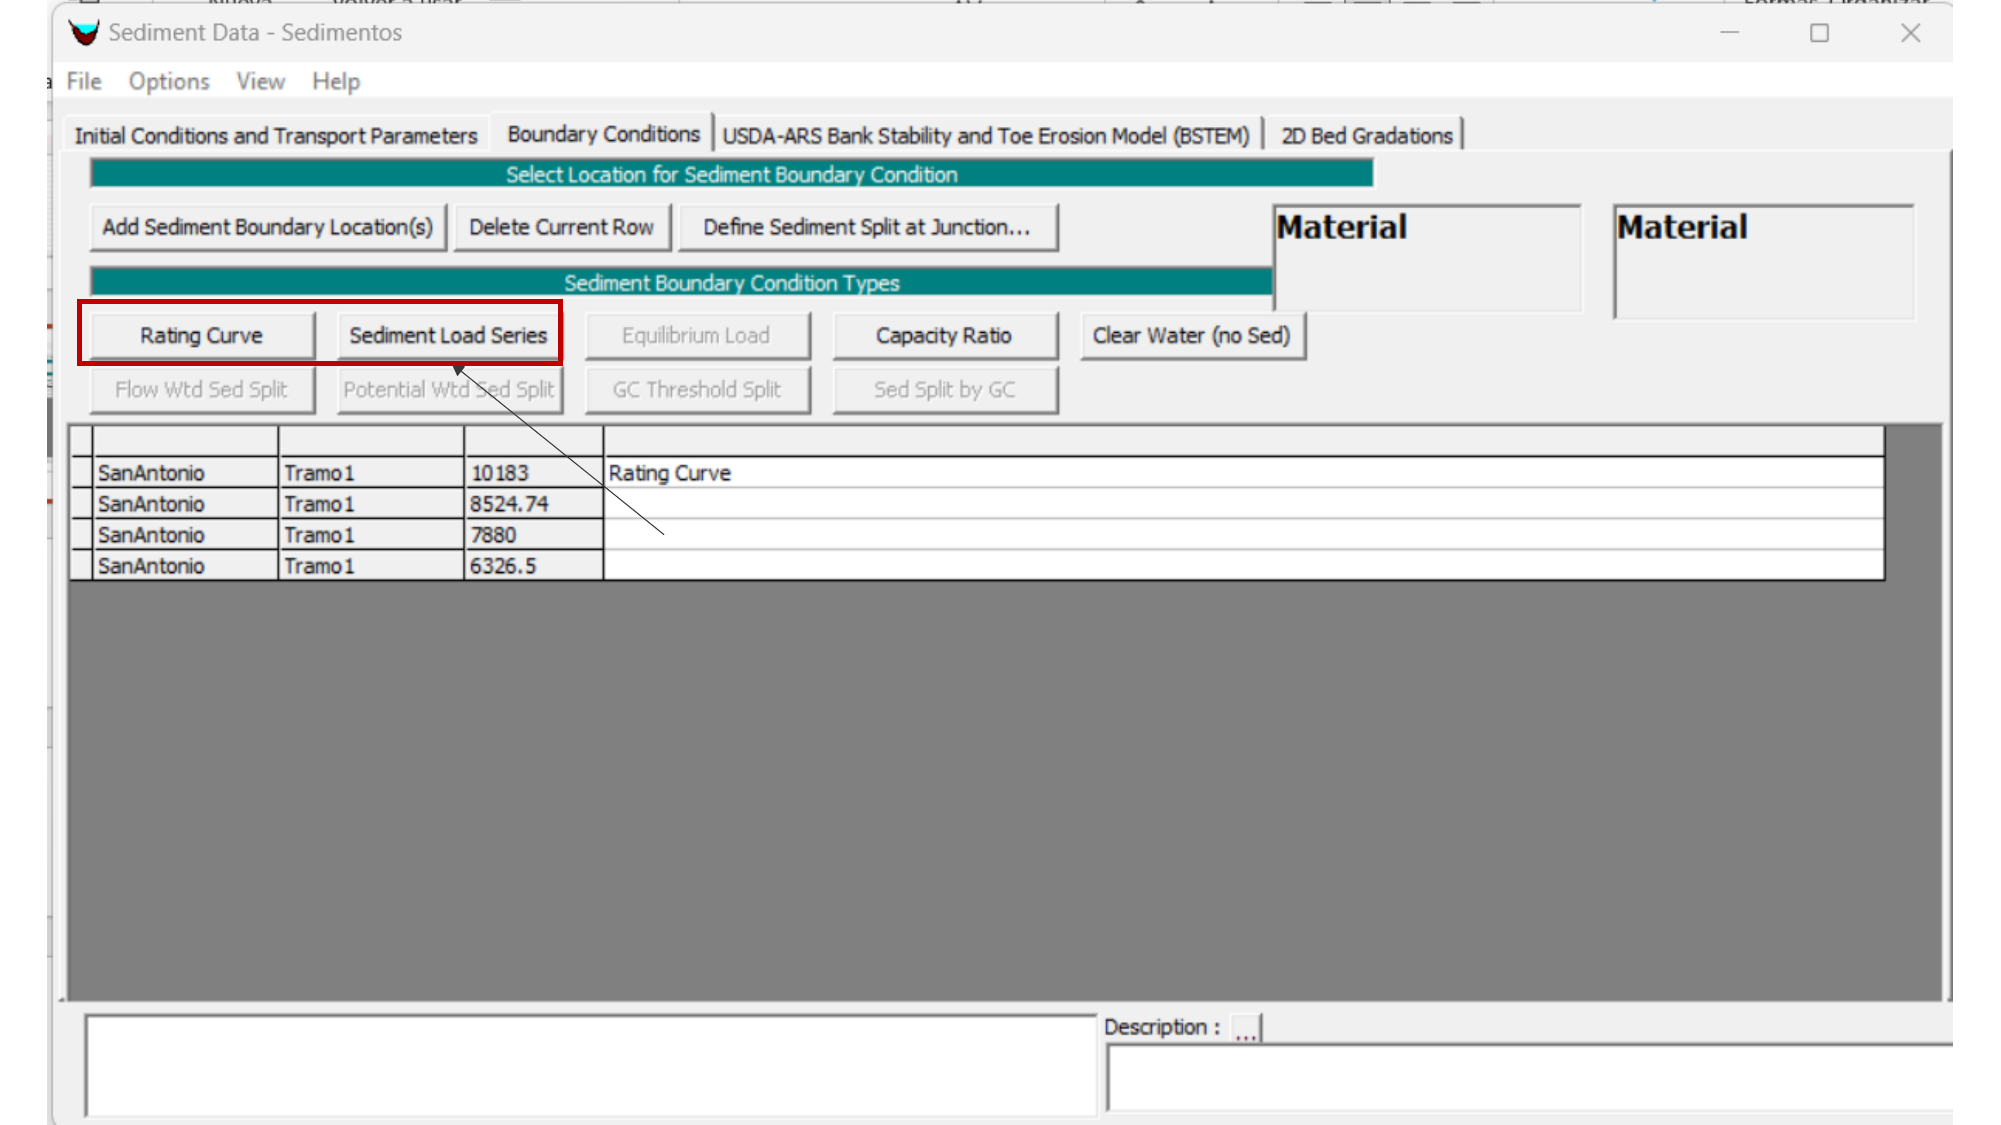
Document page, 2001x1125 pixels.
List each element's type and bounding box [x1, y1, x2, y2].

text_box [47, 0, 1953, 1125]
